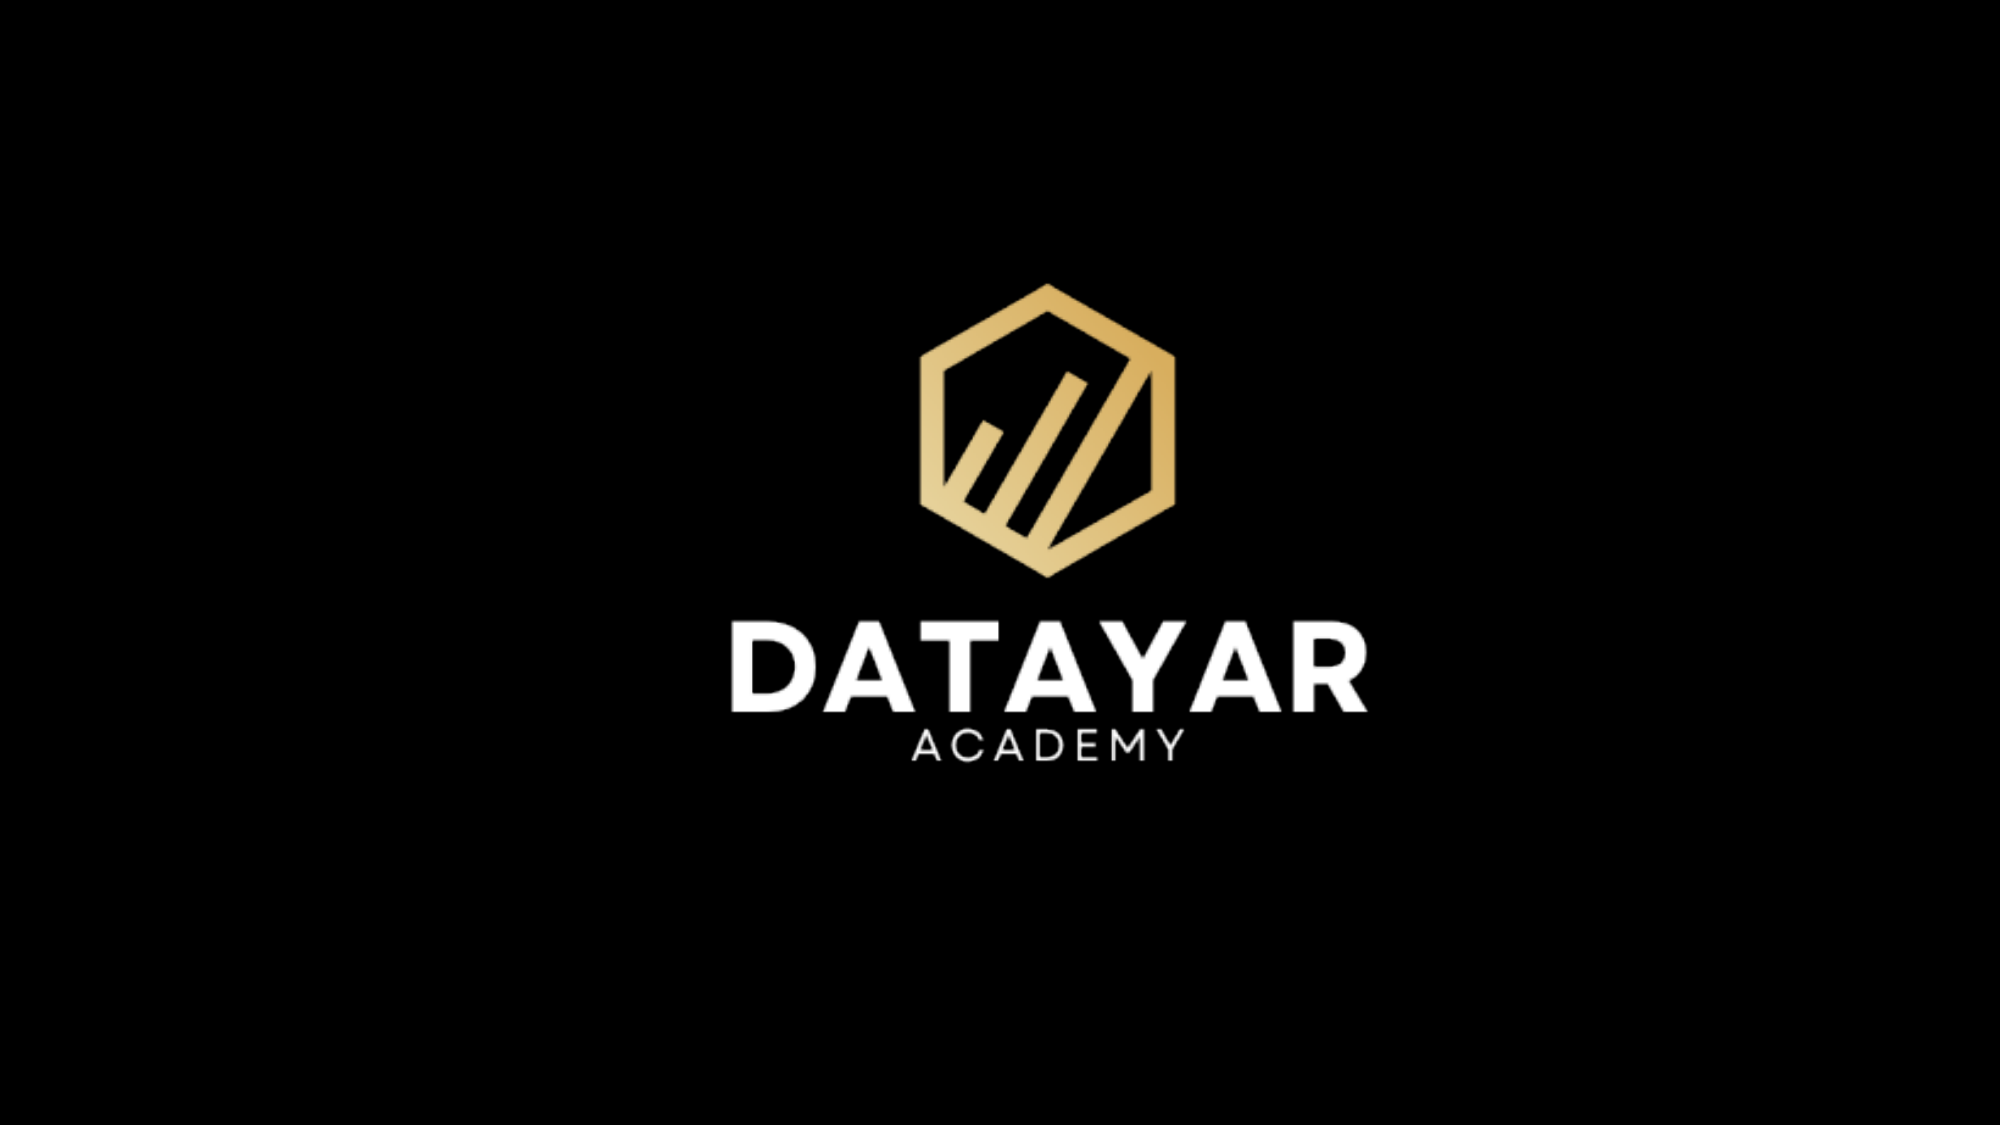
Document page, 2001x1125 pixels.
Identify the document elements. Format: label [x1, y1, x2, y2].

picture [439, 0, 1658, 1125]
